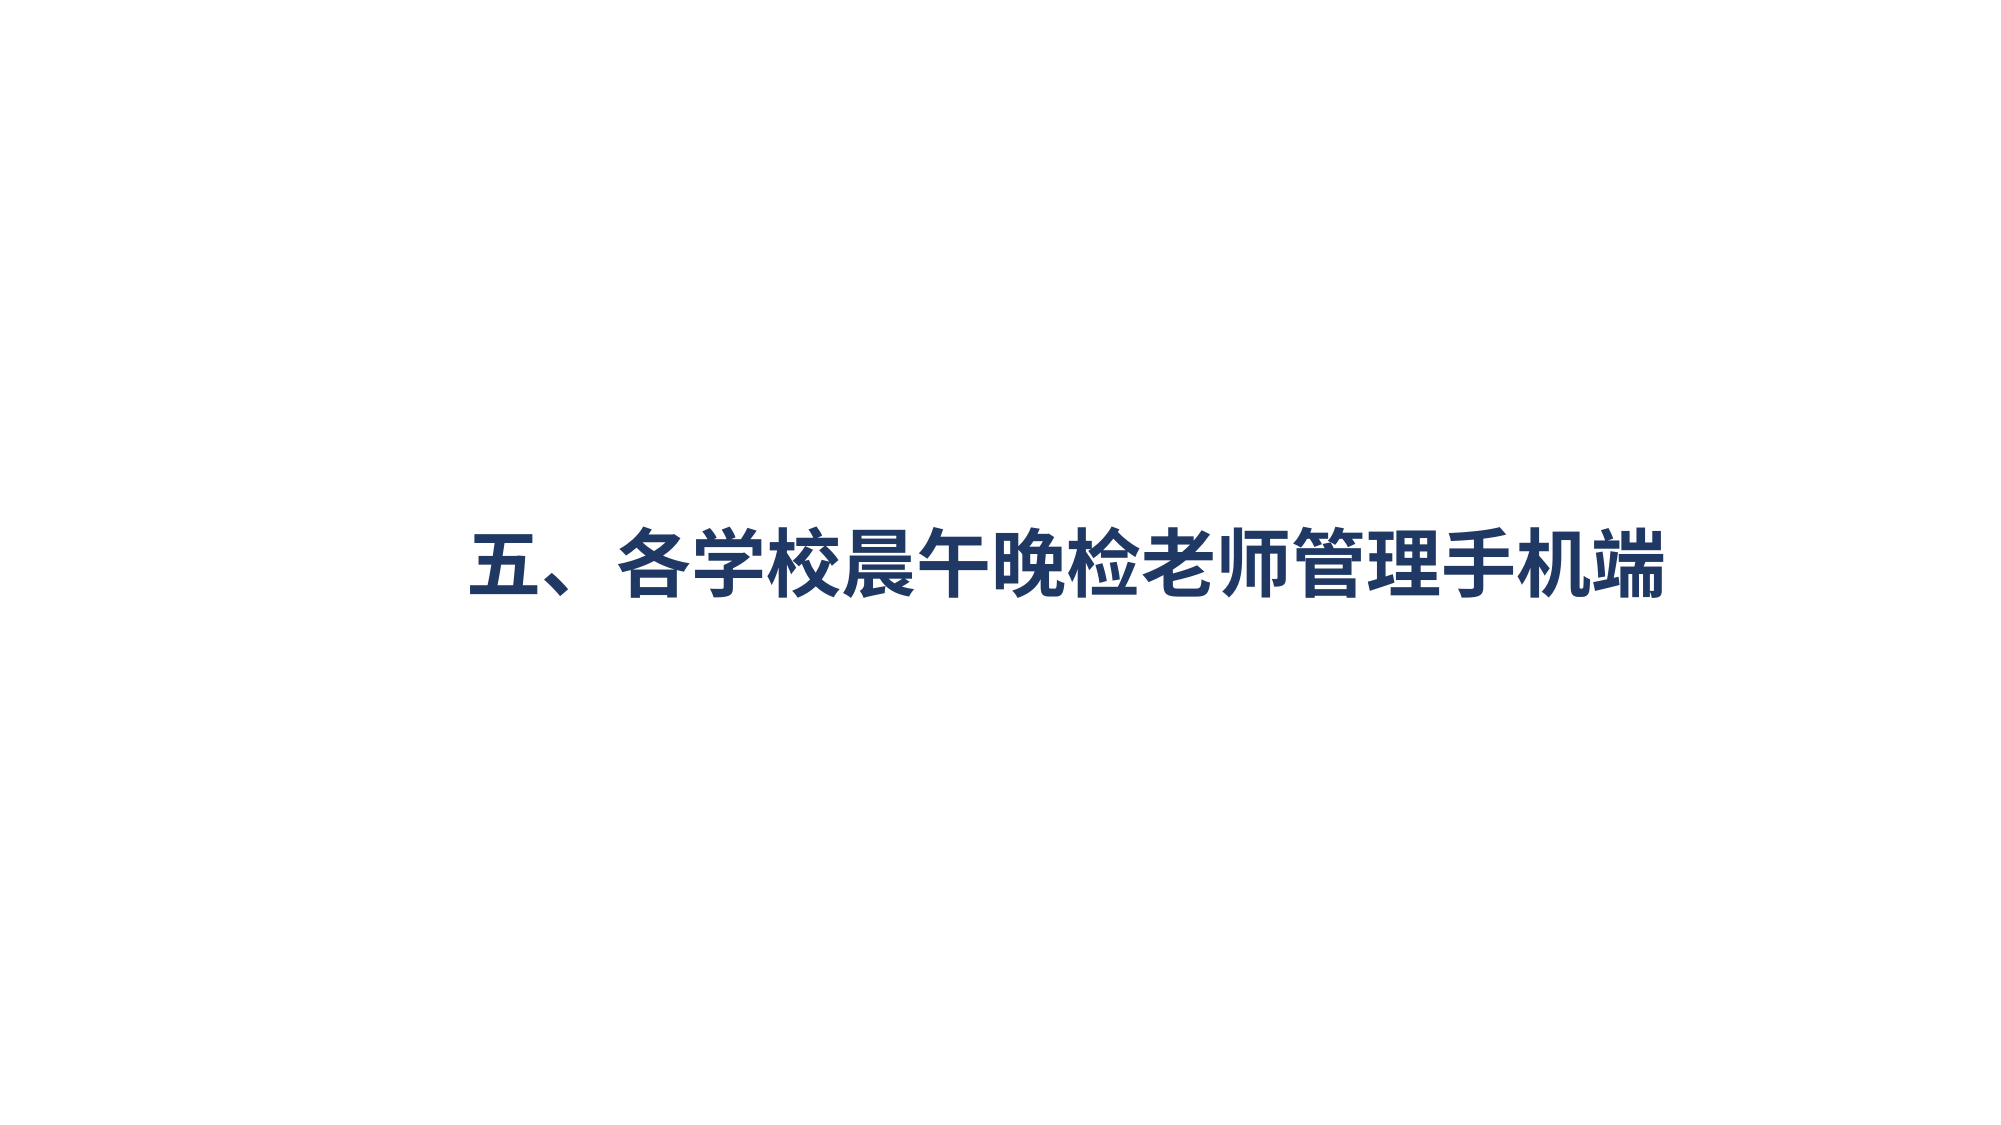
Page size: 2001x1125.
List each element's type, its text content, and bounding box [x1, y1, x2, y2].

text_box 五、各学校晨午晚检老师管理手机端 [452, 509, 1682, 615]
